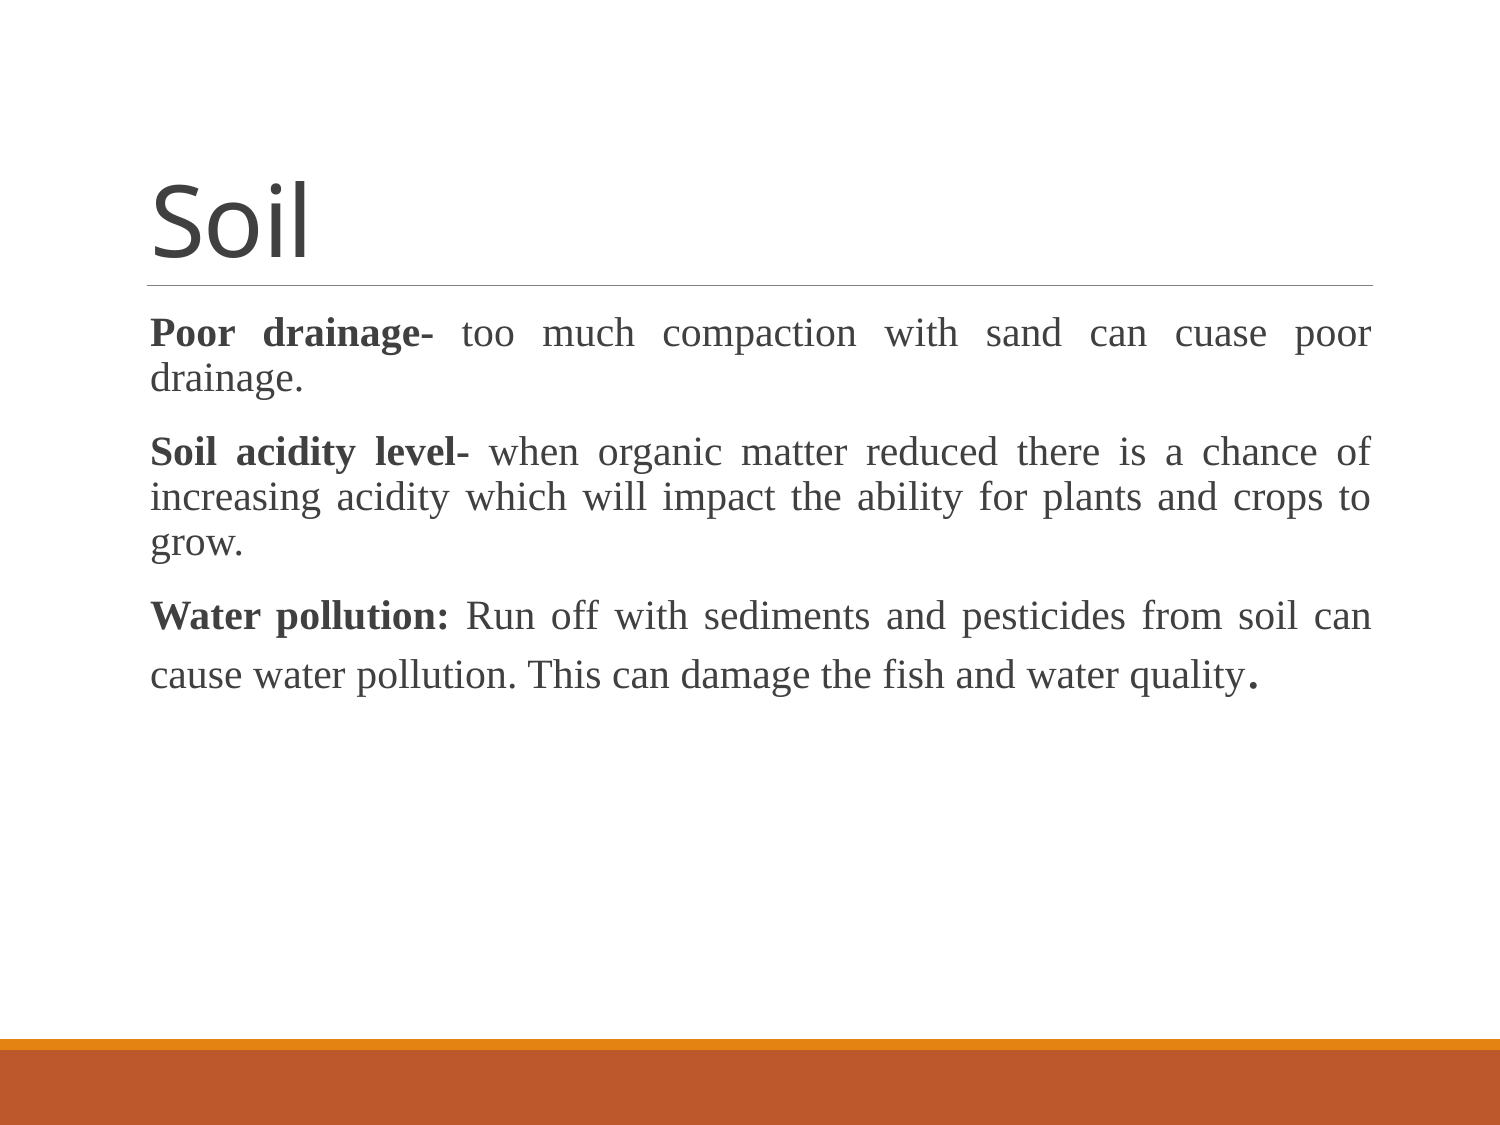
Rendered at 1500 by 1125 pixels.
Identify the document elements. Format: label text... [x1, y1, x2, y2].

title Soil [135, 47, 1373, 285]
list Poor drainage- too much compaction with sand can cuase poor drainage. Soil acidity level- when organic matter reduced there is a chance of increasing acidity which will impact the ability for plants and crops to grow. Water pollution: Run off with sediments and pesticides from soil can cause water pollution. This can damage the fish and water quality. [135, 302, 1373, 963]
